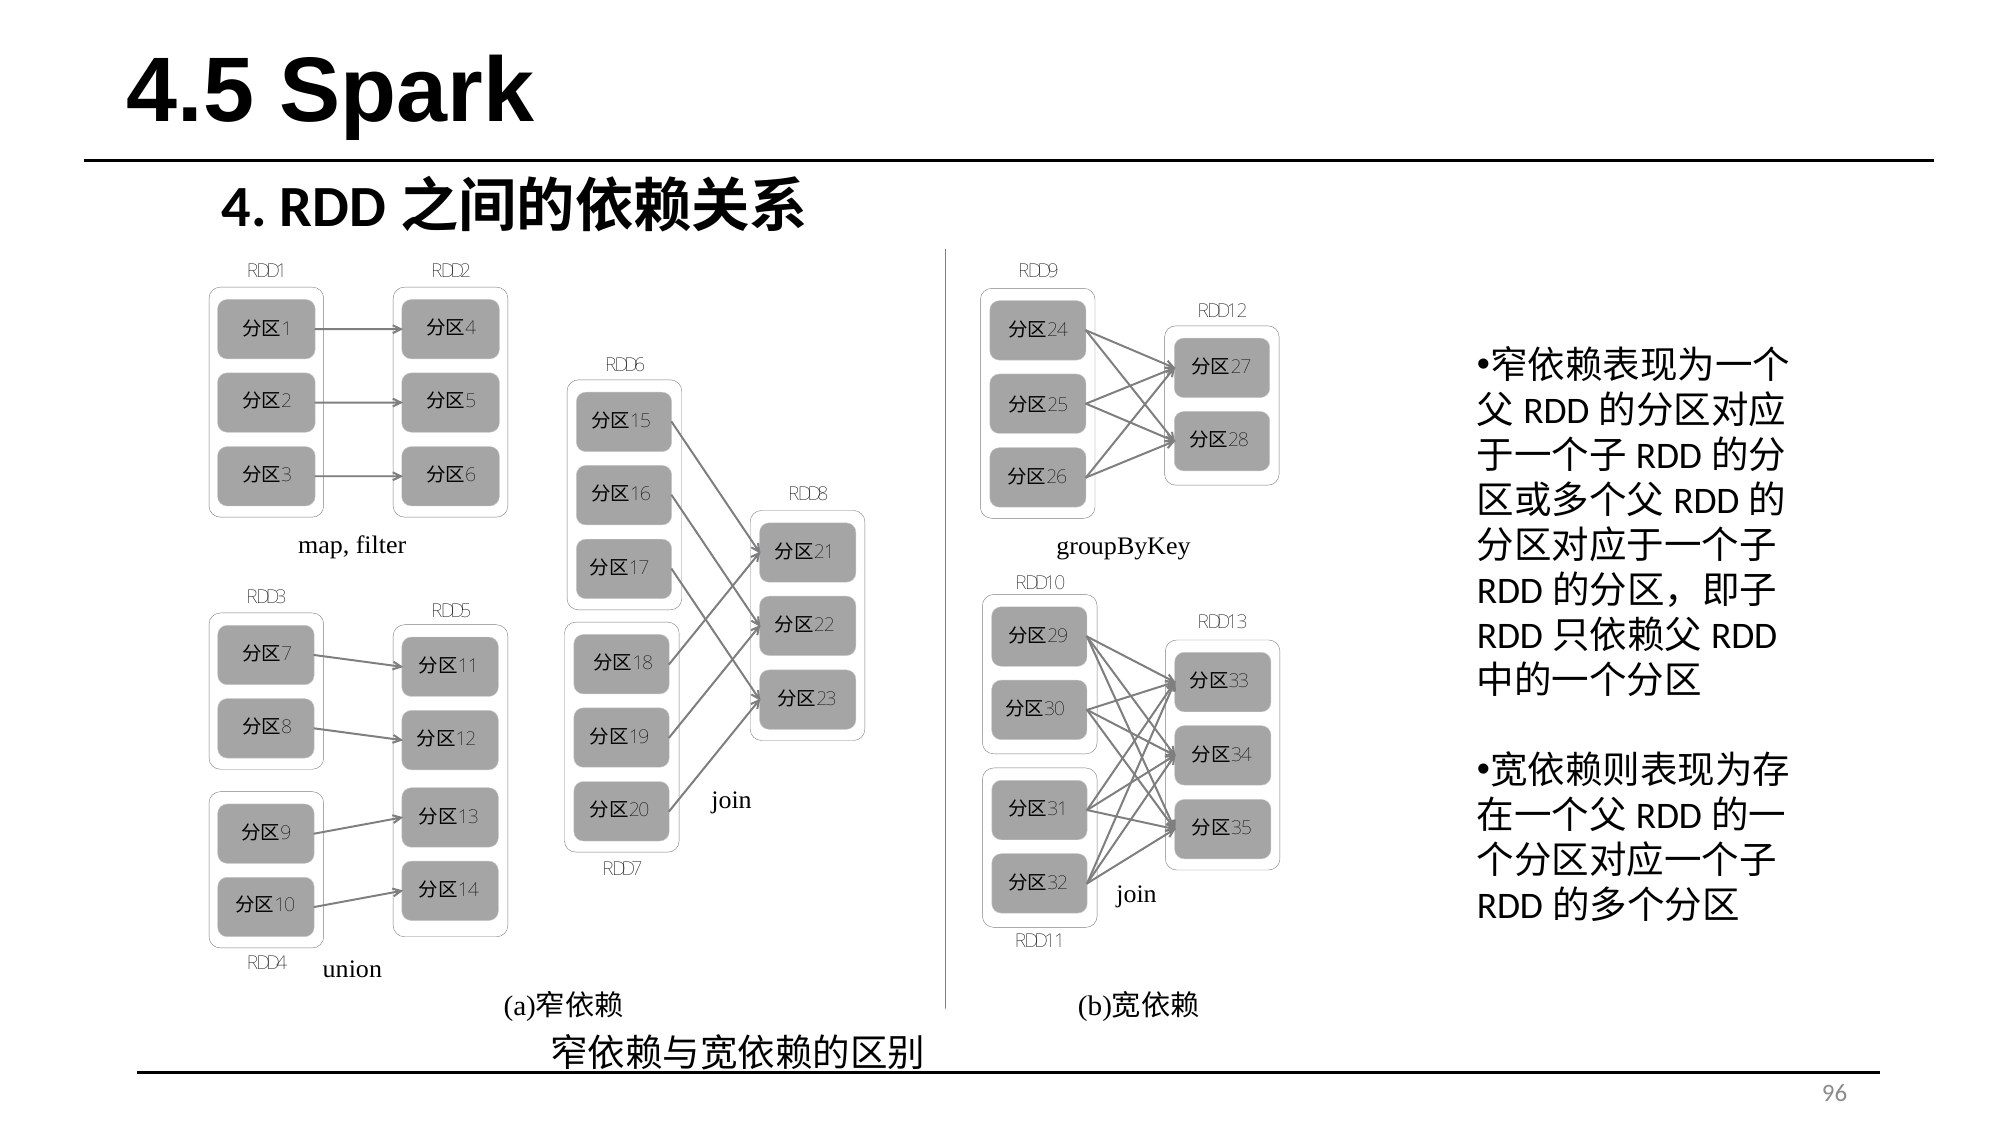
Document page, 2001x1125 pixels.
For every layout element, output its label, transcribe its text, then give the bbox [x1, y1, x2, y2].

picture [207, 247, 1283, 1026]
slide_number 96 [1412, 1072, 1863, 1111]
text_box 窄依赖表现为一个父RDD的分区对应于一个子RDD的分区或多个父RDD的分区对应于一个子RDD的分区，即子RDD只依赖父RDD中的一个分区 宽依赖则表现为存在一个父RDD的一个分区对应一个子RDD的多个分区 [1462, 333, 1812, 934]
title 4.5 Spark [111, 22, 1905, 161]
text_box 4. RDD之间的依赖关系 [207, 160, 921, 247]
text_box 窄依赖与宽依赖的区别 [535, 1026, 941, 1082]
